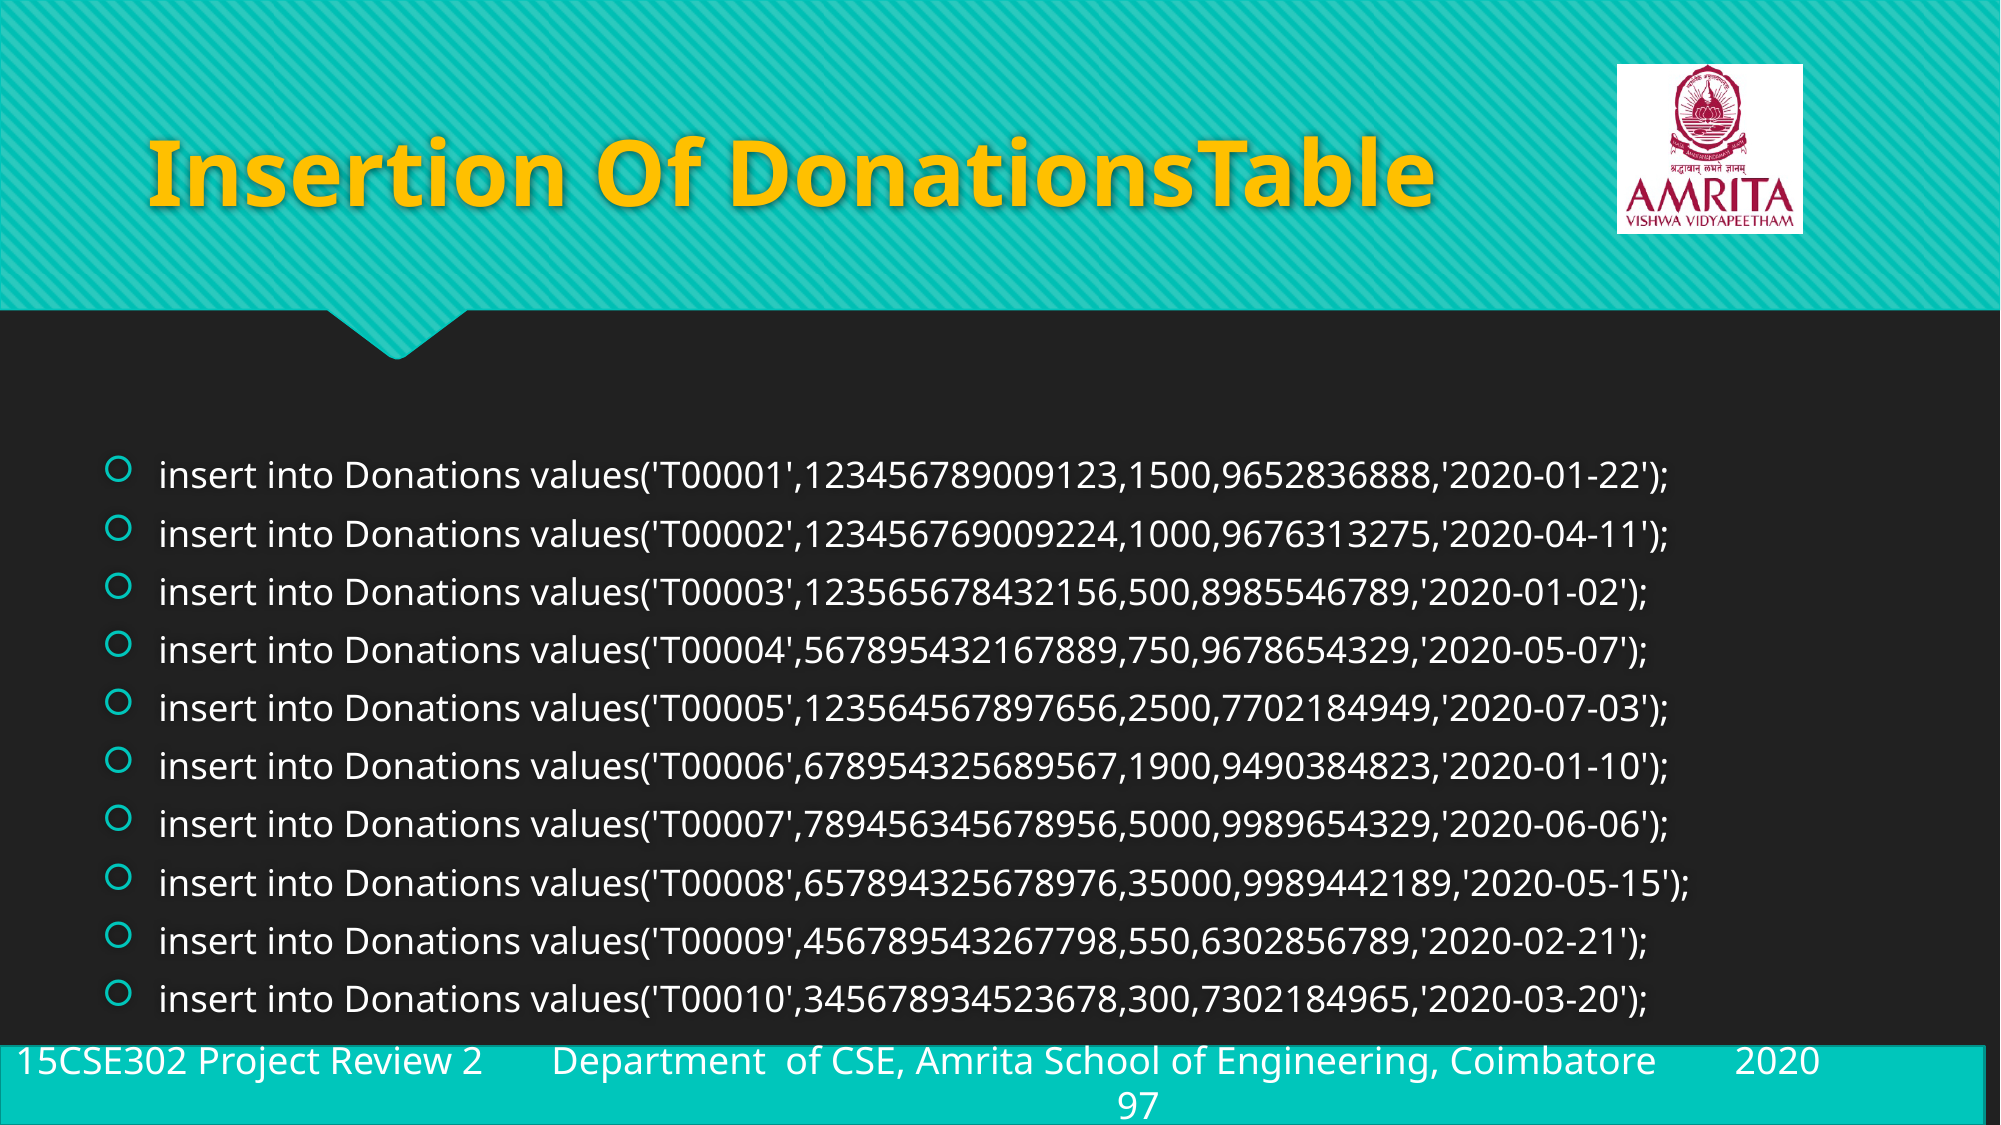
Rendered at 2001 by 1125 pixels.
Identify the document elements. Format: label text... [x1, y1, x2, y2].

title Insertion Of DonationsTable [132, 73, 1868, 233]
list insert into Donations values('T00001',123456789009123,1500,9652836888,'2020-01-22'); insert into Donations values('T00002',123456769009224,1000,9676313275,'2020-04-11'); insert into Donations values('T00003',123565678432156,500,8985546789,'2020-01-02'); insert into Donations values('T00004',567895432167889,750,9678654329,'2020-05-07'); insert into Donations values('T00005',123564567897656,2500,7702184949,'2020-07-03'); insert into Donations values('T00006',678954325689567,1900,9490384823,'2020-01-10'); insert into Donations values('T00007',789456345678956,5000,9989654329,'2020-06-06'); insert into Donations values('T00008',657894325678976,35000,9989442189,'2020-05-15'); insert into Donations values('T00009',456789543267798,550,6302856789,'2020-02-21'); insert into Donations values('T00010',345678934523678,300,7302184965,'2020-03-20'); [87, 444, 1819, 1042]
picture [1617, 64, 1803, 73]
